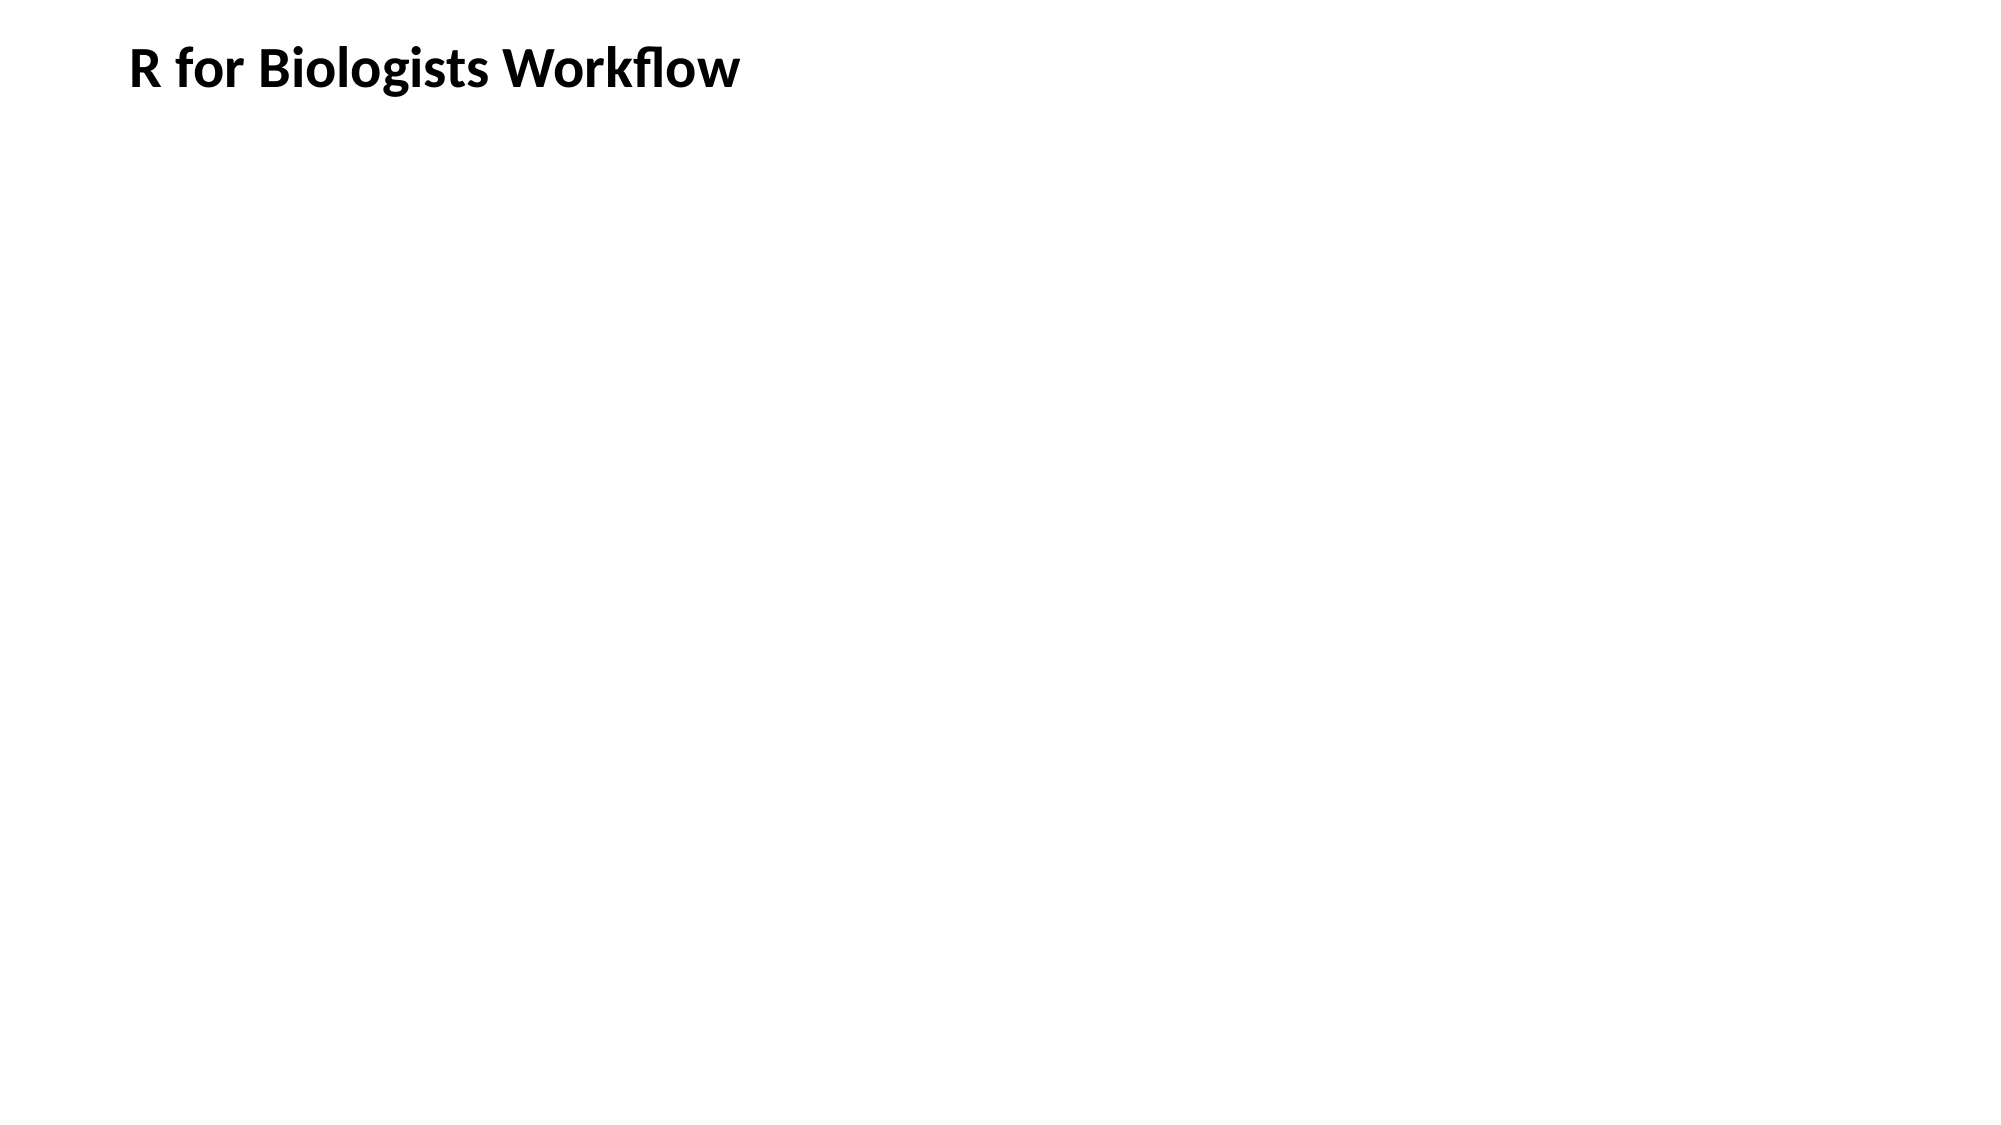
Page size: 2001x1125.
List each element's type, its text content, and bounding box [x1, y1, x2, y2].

text_box R for Biologists Workflow [114, 21, 756, 107]
